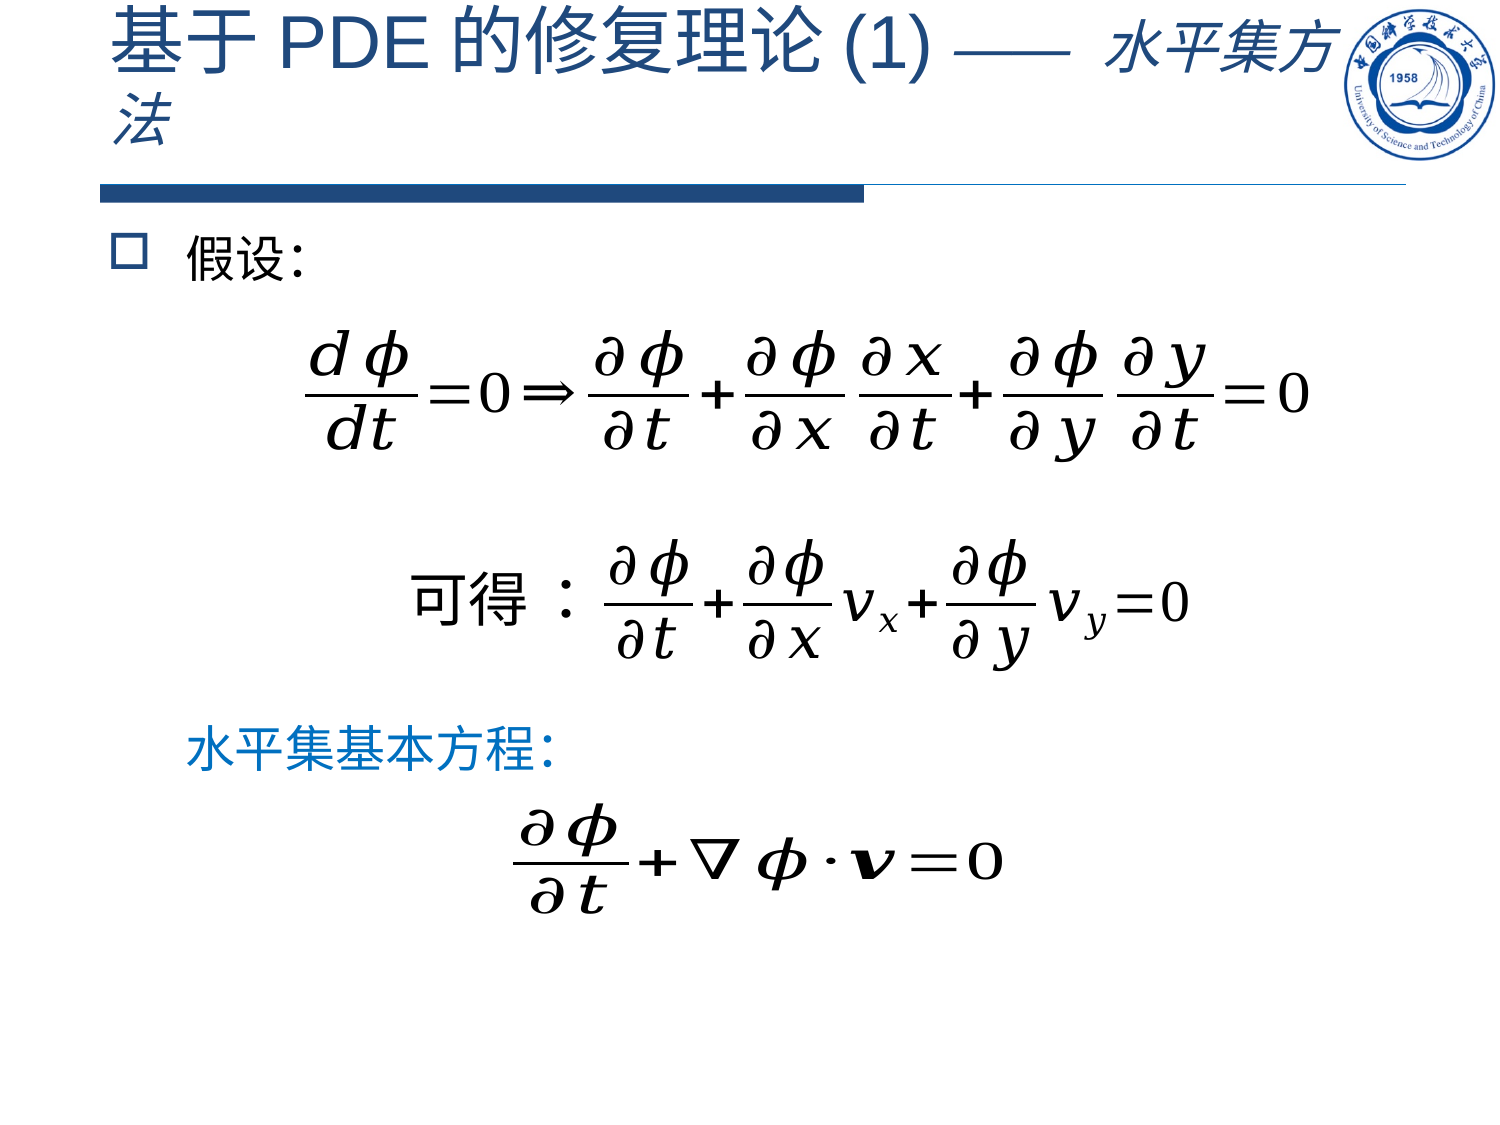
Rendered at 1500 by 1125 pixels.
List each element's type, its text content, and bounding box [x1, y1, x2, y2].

picture [1333, 1, 1500, 161]
title 基于PDE的修复理论(1) —— 水平集方法 [94, 50, 1407, 161]
text_box 水平集基本方程： [170, 710, 599, 786]
